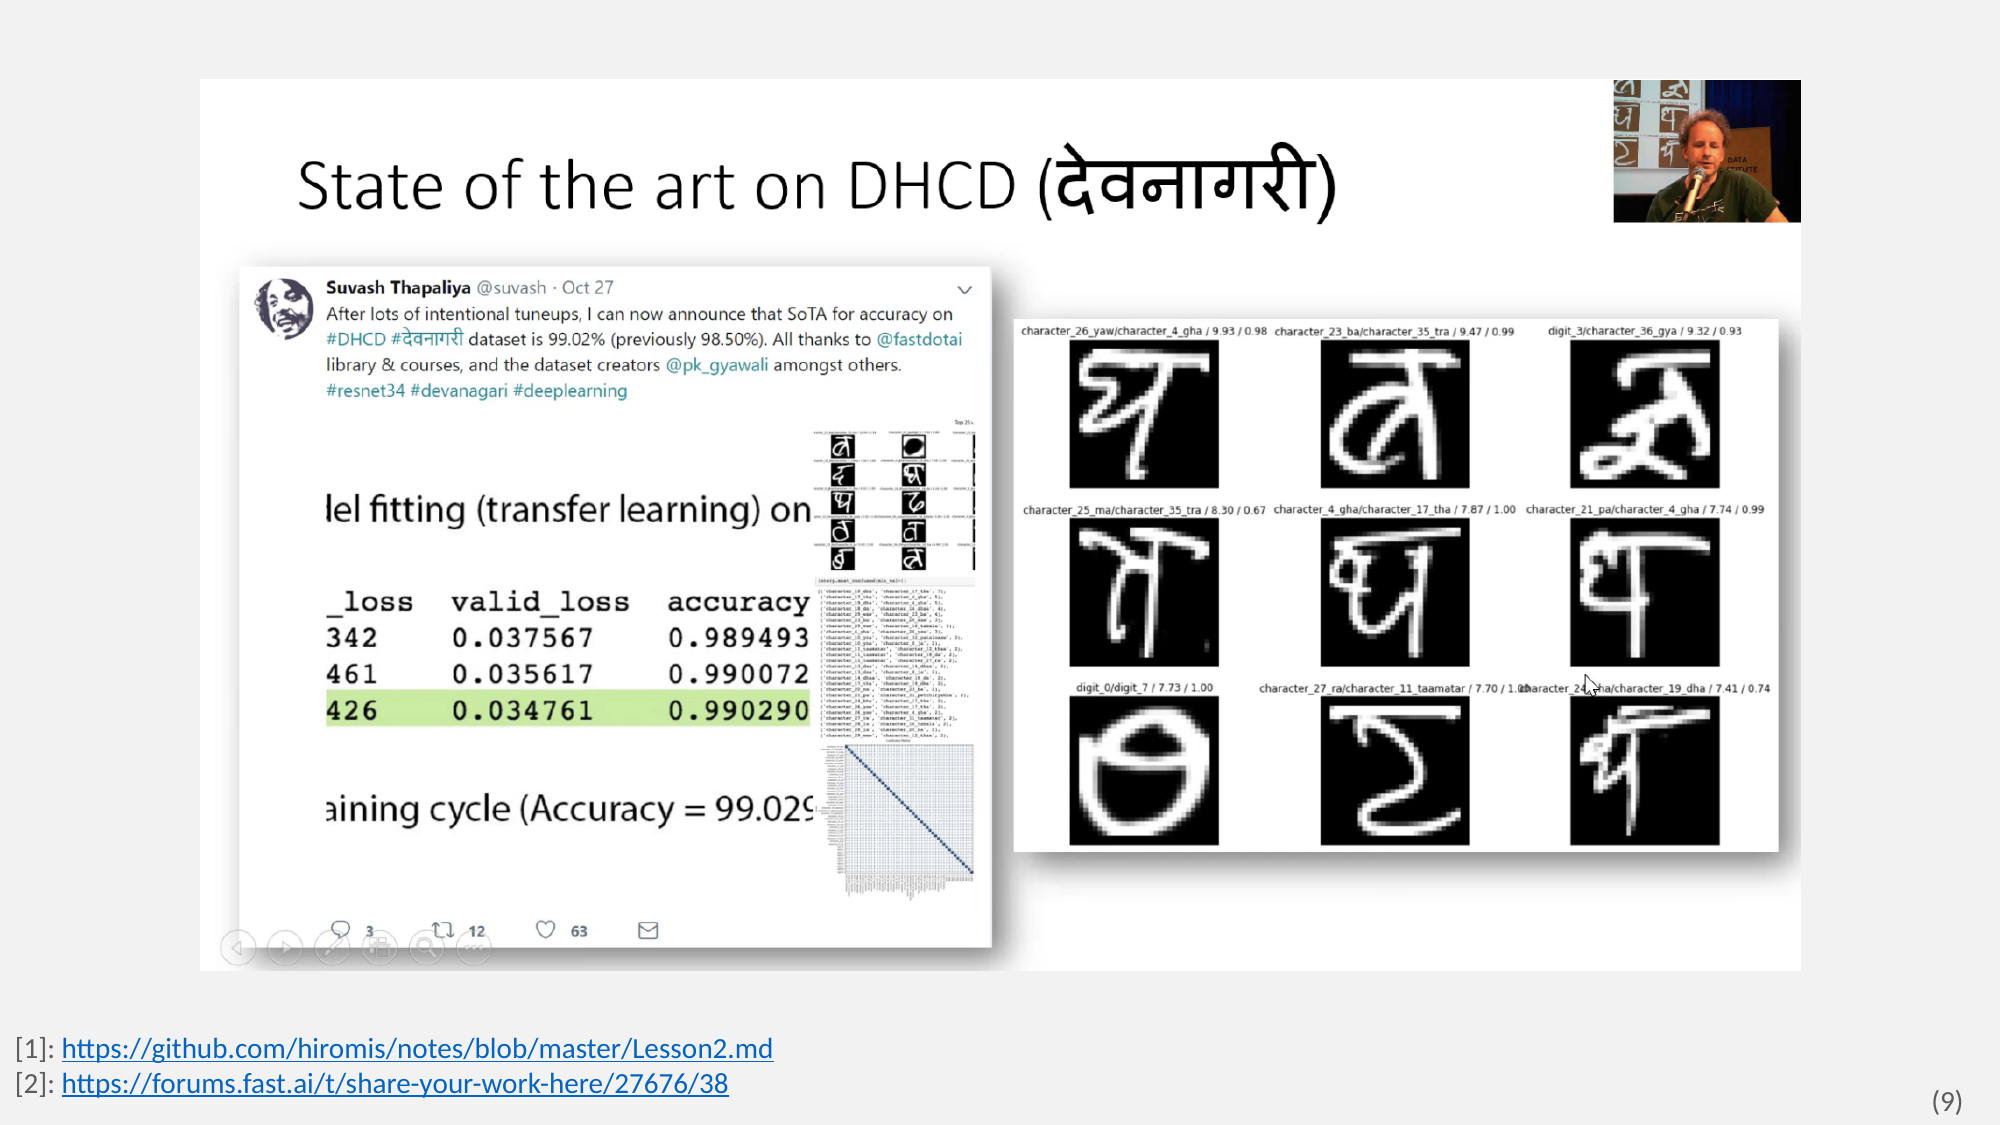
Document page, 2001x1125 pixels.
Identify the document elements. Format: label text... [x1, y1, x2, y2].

text_box [1]: https://github.com/hiromis/notes/blob/master/Lesson2.md [2]: https://forums.fast.ai/t/share-your-work-here/27676/38 [0, 1021, 1231, 1107]
text_box (9) [1916, 1074, 2000, 1125]
picture [200, 79, 1801, 971]
